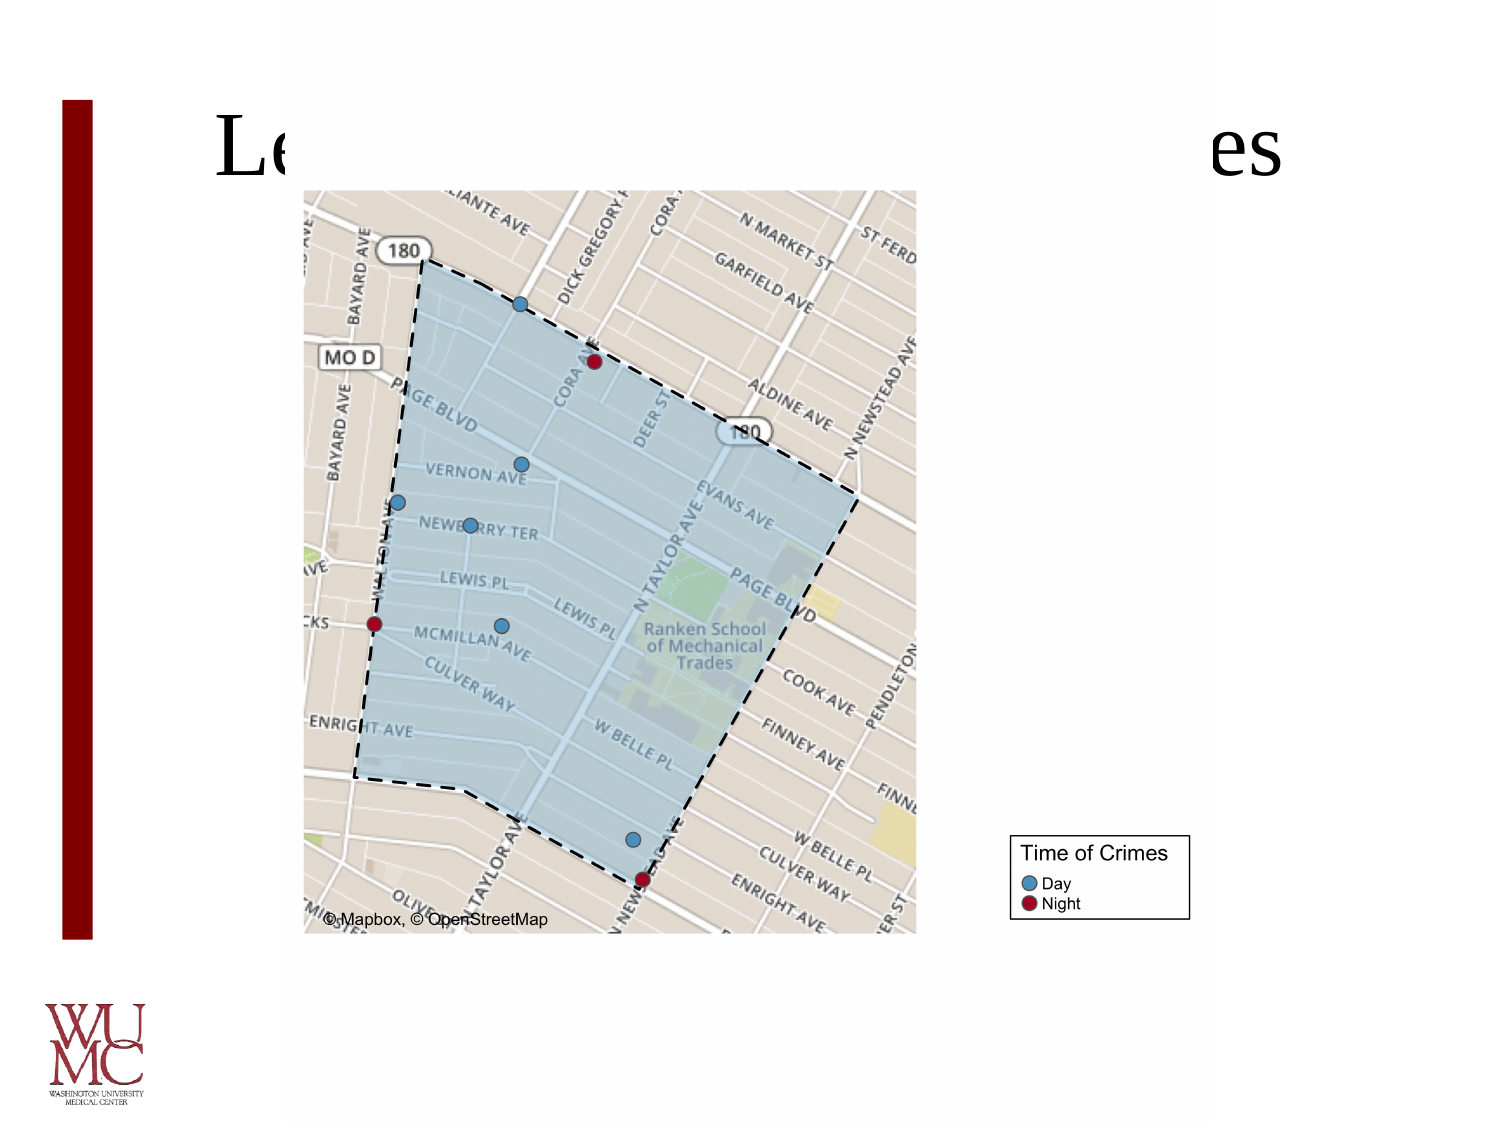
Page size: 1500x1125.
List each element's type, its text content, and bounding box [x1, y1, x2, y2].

title Lewis Place: Time of Crimes Map [1216, 99, 1388, 288]
picture [41, 996, 156, 1113]
picture [285, 0, 1213, 1125]
title Lewis Place: Time of Crimes Map [112, 99, 280, 288]
